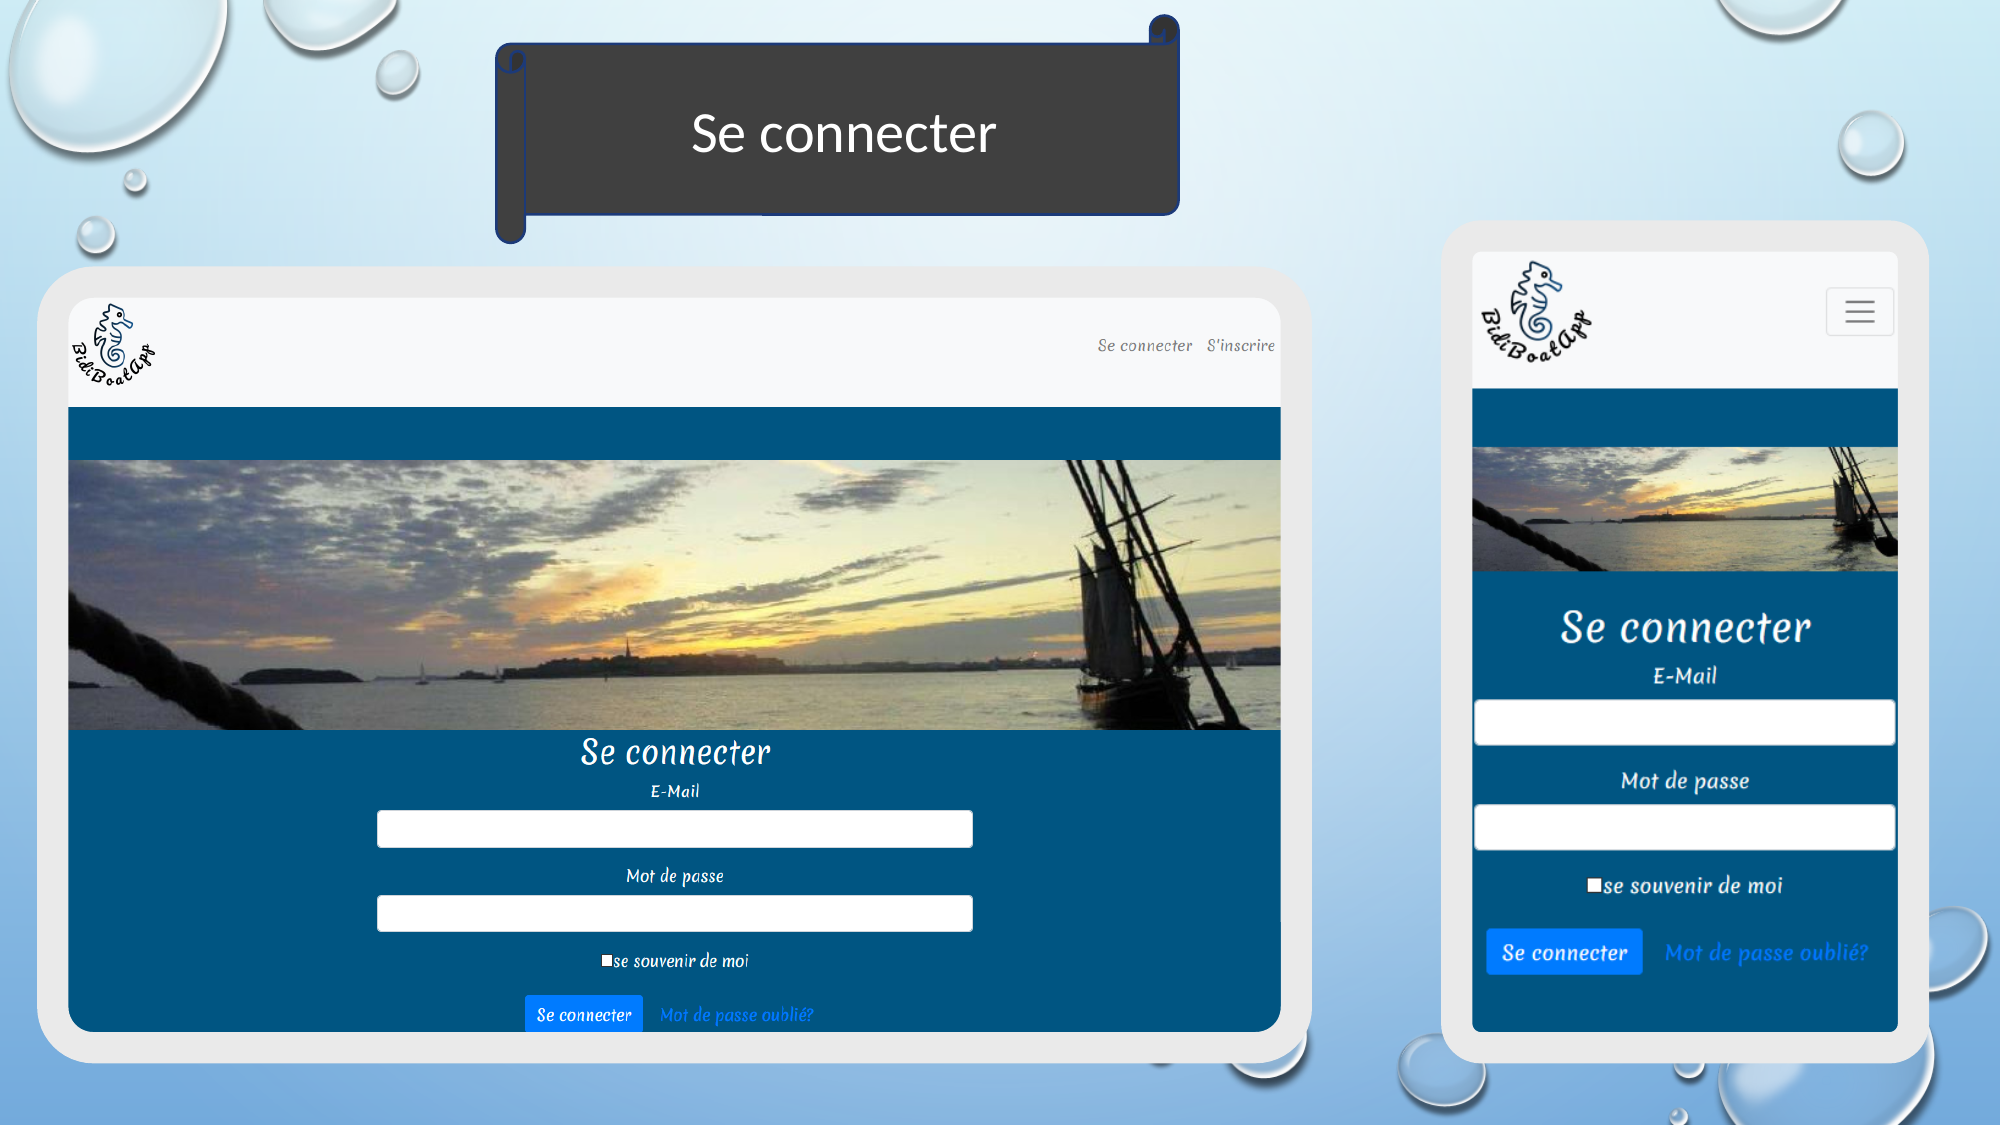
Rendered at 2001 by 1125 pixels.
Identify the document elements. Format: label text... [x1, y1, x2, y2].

text_box Se connecter [495, 14, 1180, 245]
picture [0, 0, 2000, 1125]
